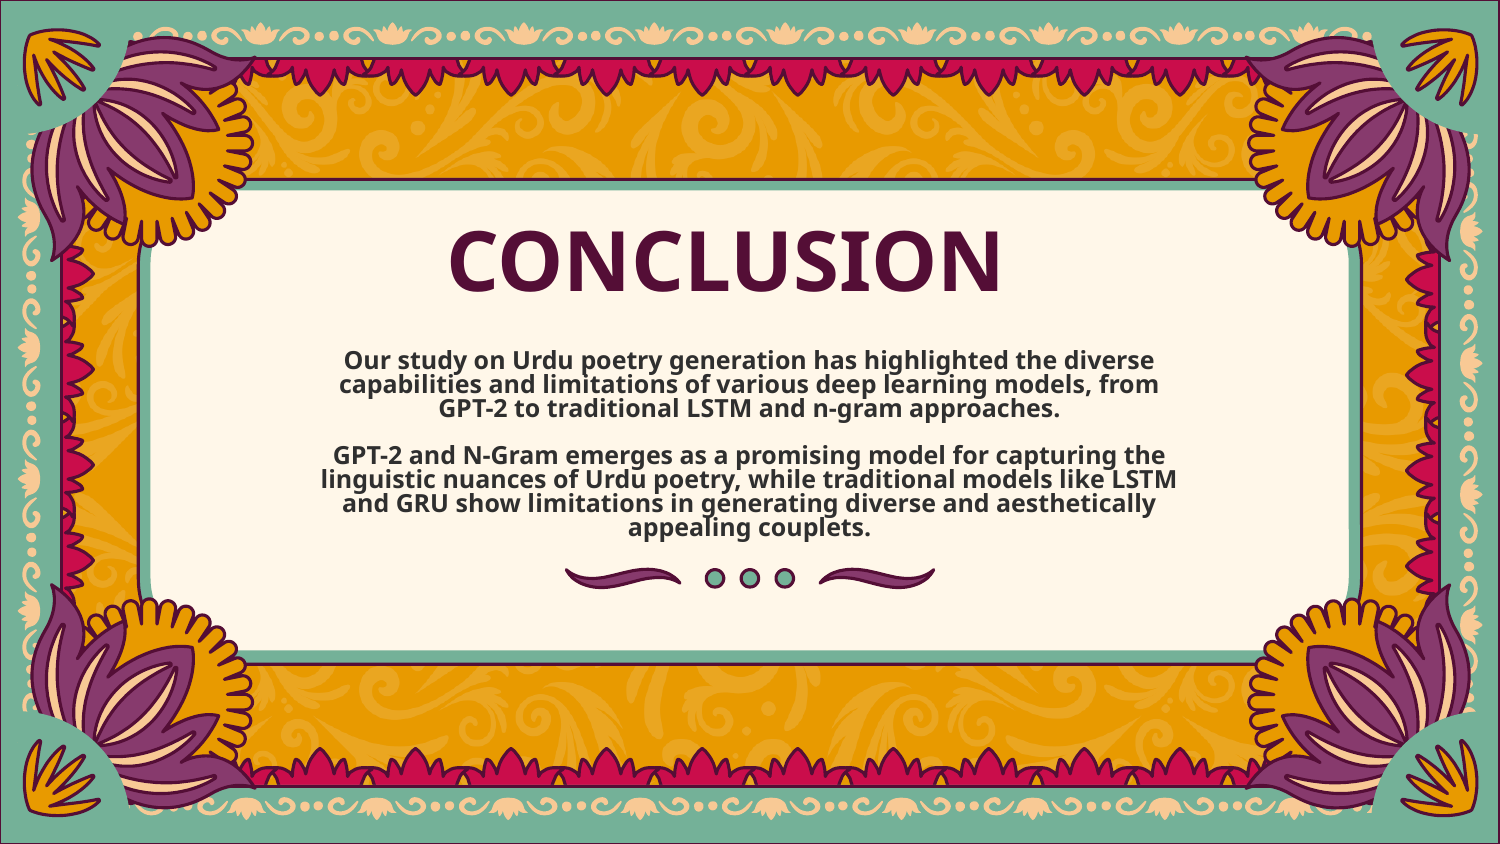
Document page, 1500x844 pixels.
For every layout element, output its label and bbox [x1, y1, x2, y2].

text_box [1245, 21, 1485, 261]
text_box [566, 569, 934, 588]
text_box [138, 179, 1362, 665]
text_box [17, 21, 256, 261]
text_box [17, 584, 256, 824]
text_box [1245, 584, 1485, 824]
